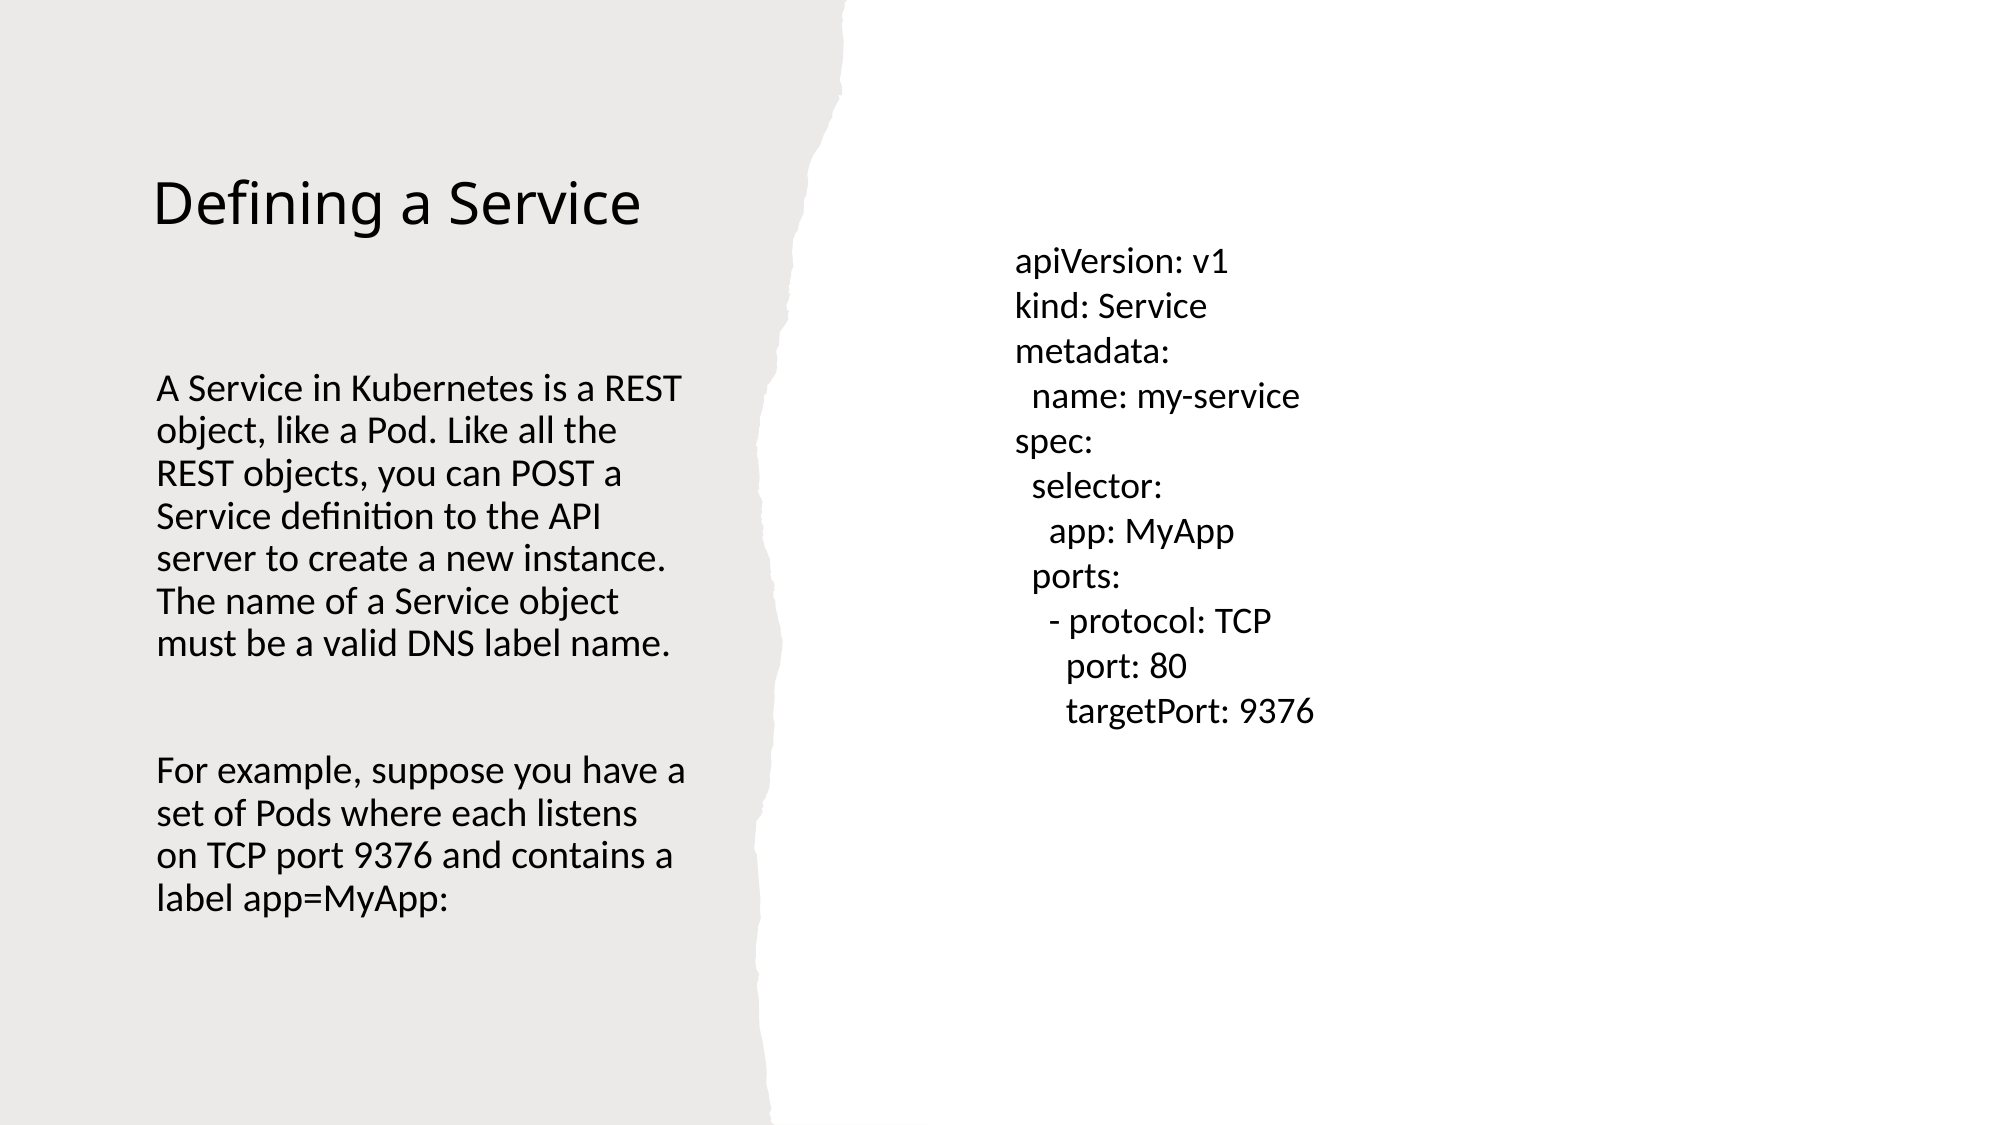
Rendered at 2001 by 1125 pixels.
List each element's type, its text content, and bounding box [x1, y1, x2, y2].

list A Service in Kubernetes is a REST object, like a Pod. Like all the REST objects, you can POST a Service definition to the API server to create a new instance. The name of a Service object must be a valid DNS label name. For example, suppose you have a set of Pods where each listens on TCP port 9376 and contains a label app=MyApp: [141, 359, 704, 1002]
text_box [0, 0, 929, 1125]
title Defining a Service [137, 99, 751, 319]
text_box [756, 0, 2000, 1125]
text_box apiVersion: v1 kind: Service metadata: name: my-service spec: selector: app: MyApp ports: - protocol: TCP port: 80 targetPort: 9376 [999, 229, 2000, 739]
